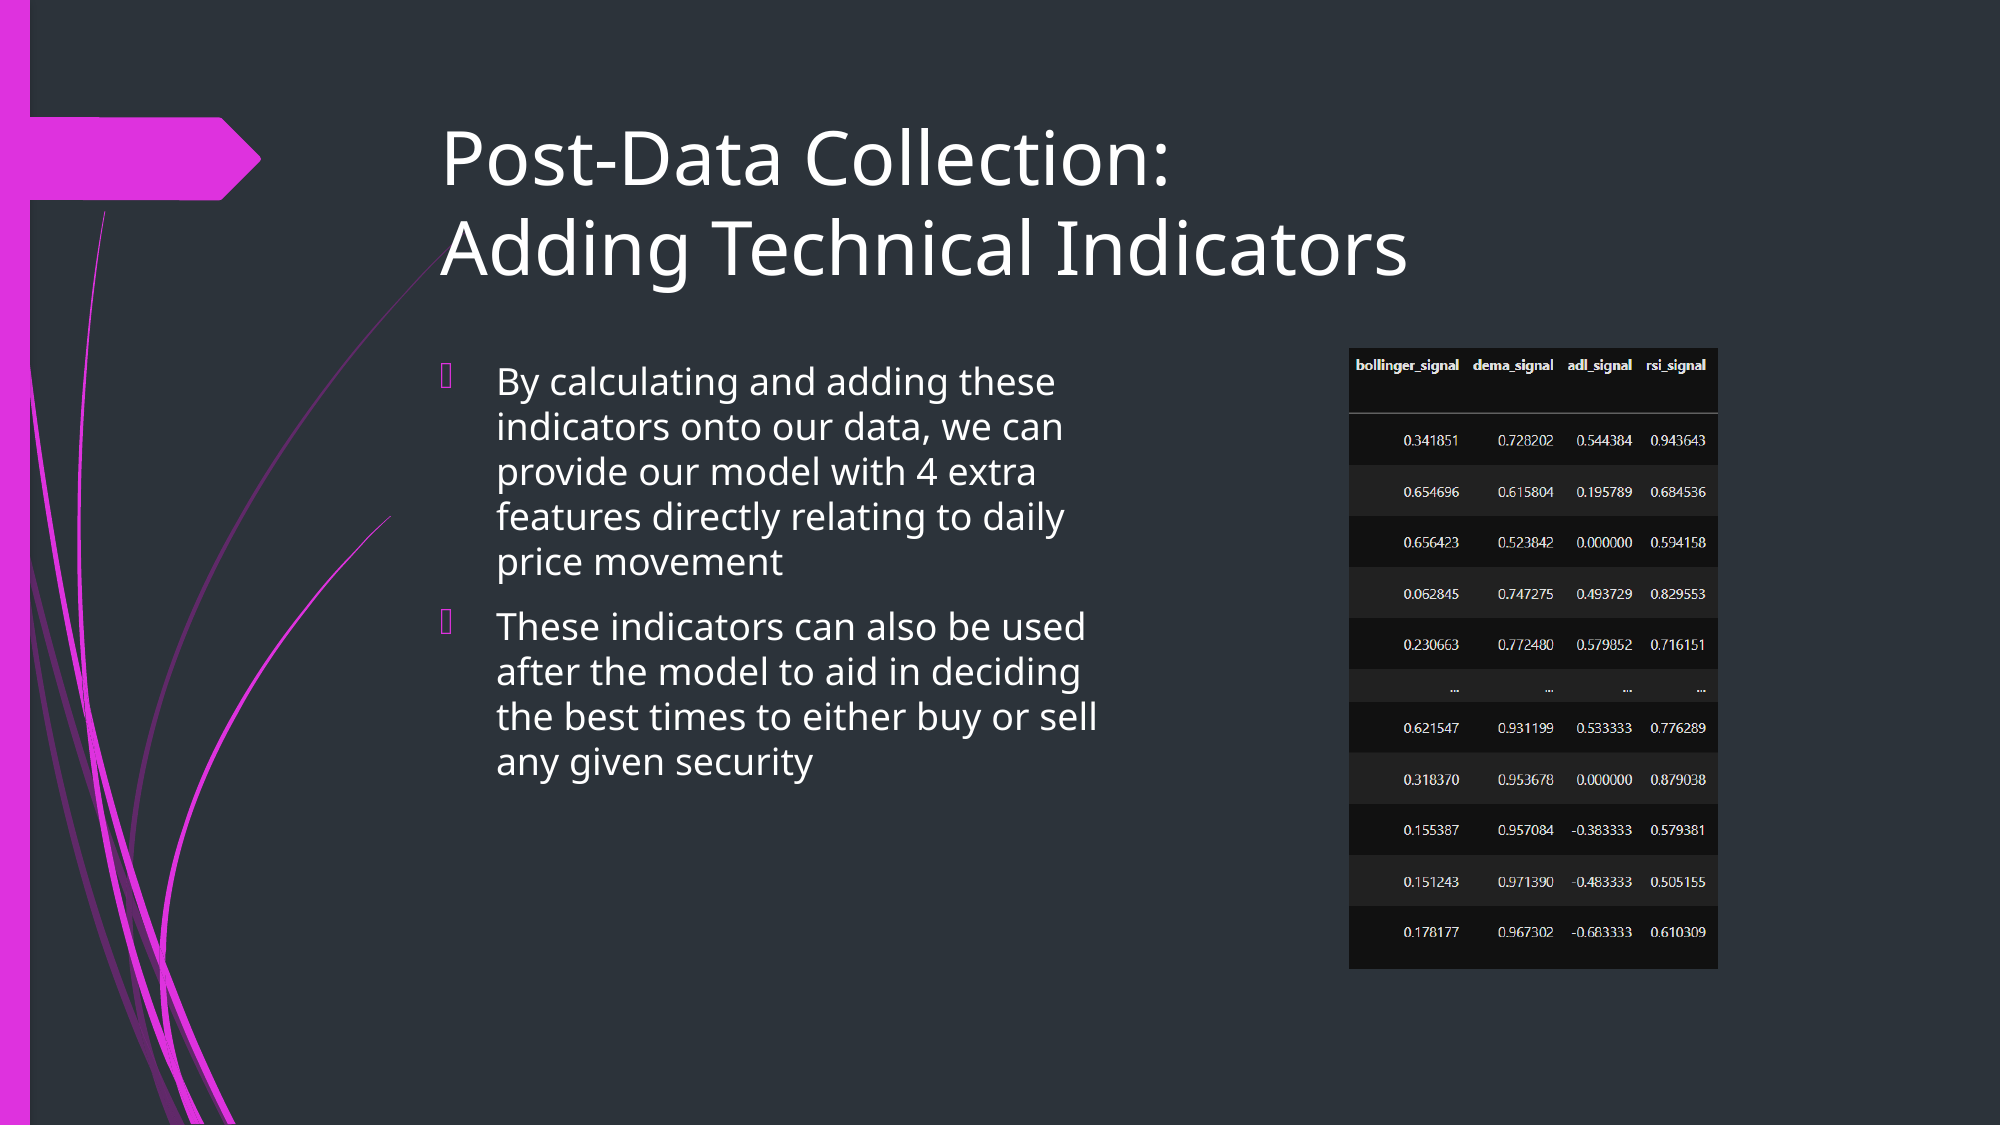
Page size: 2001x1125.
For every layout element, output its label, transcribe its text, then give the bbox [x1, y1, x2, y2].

title Post-Data Collection: Adding Technical Indicators [425, 102, 1888, 313]
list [1348, 348, 1719, 969]
list By calculating and adding these indicators onto our data, we can provide our model with 4 extra features directly relating to daily price movement These indicators can also be used after the model to aid in deciding the best times to either buy or sell any given security [424, 350, 1133, 970]
